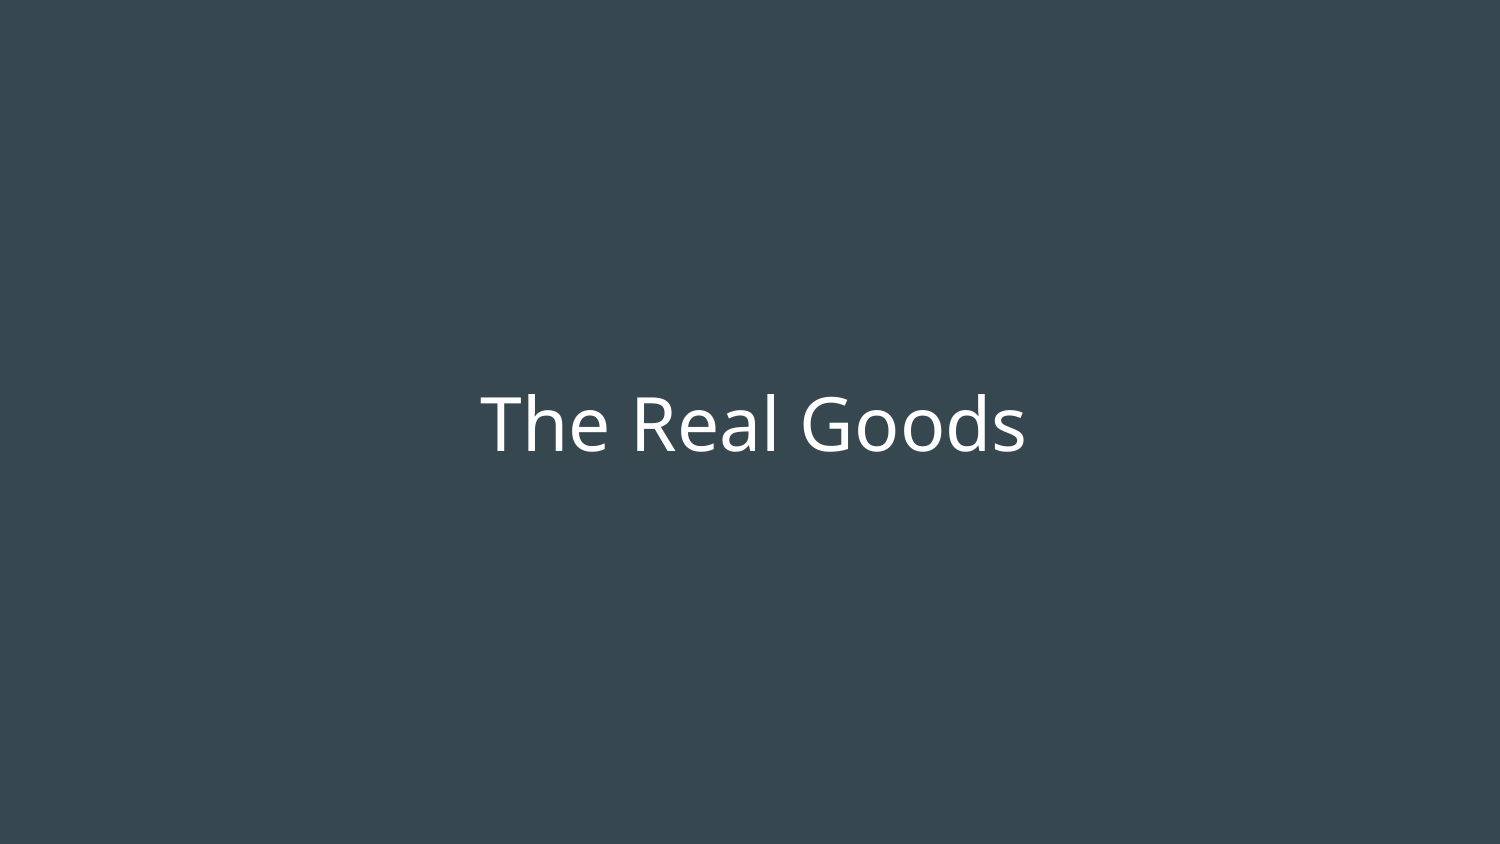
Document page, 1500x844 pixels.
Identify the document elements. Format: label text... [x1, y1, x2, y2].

title The Real Goods [110, 351, 1399, 493]
